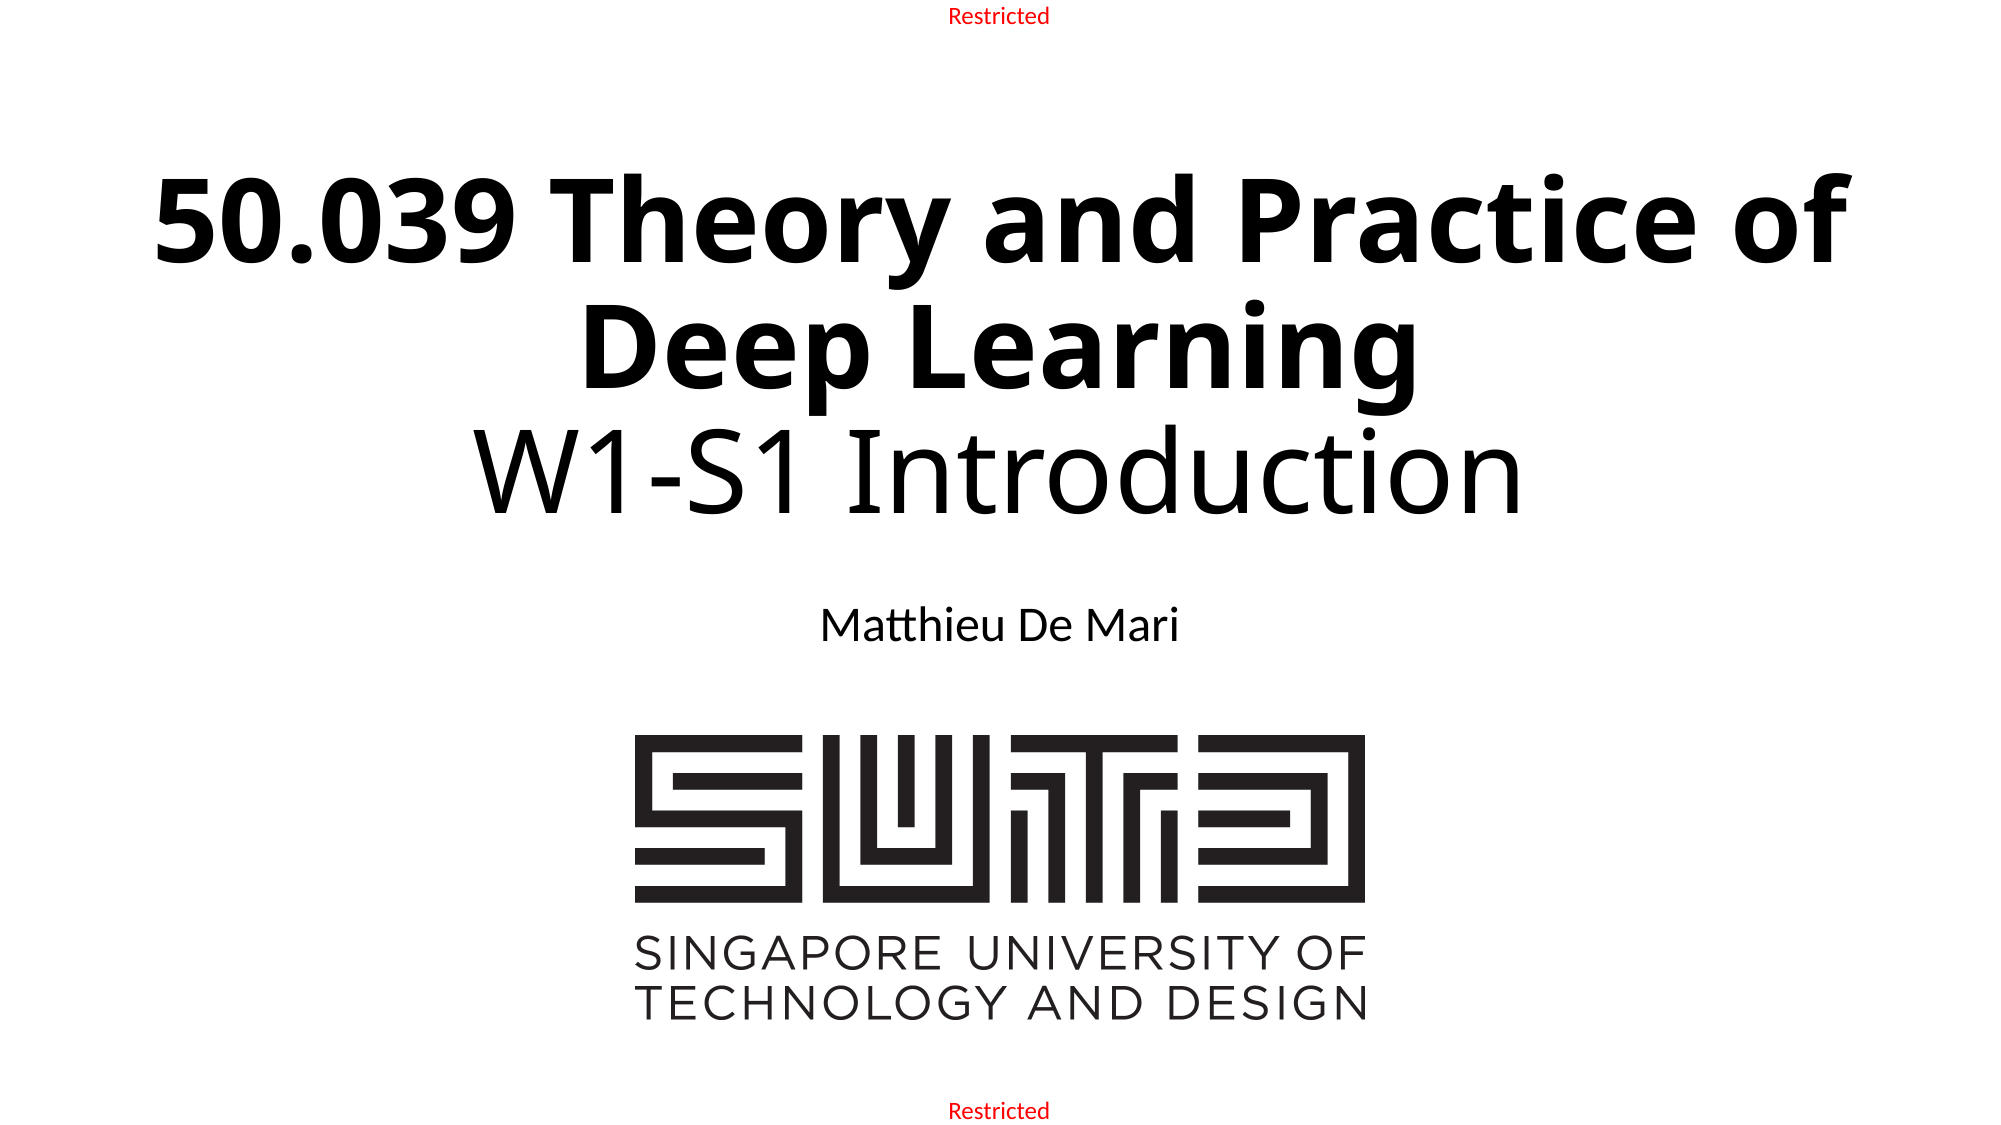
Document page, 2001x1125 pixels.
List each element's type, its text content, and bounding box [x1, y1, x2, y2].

picture [635, 735, 1365, 1020]
title 50.039 Theory and Practice of Deep Learning W1-S1 Introduction [61, 154, 1939, 547]
subtitle Matthieu De Mari [249, 590, 1750, 863]
